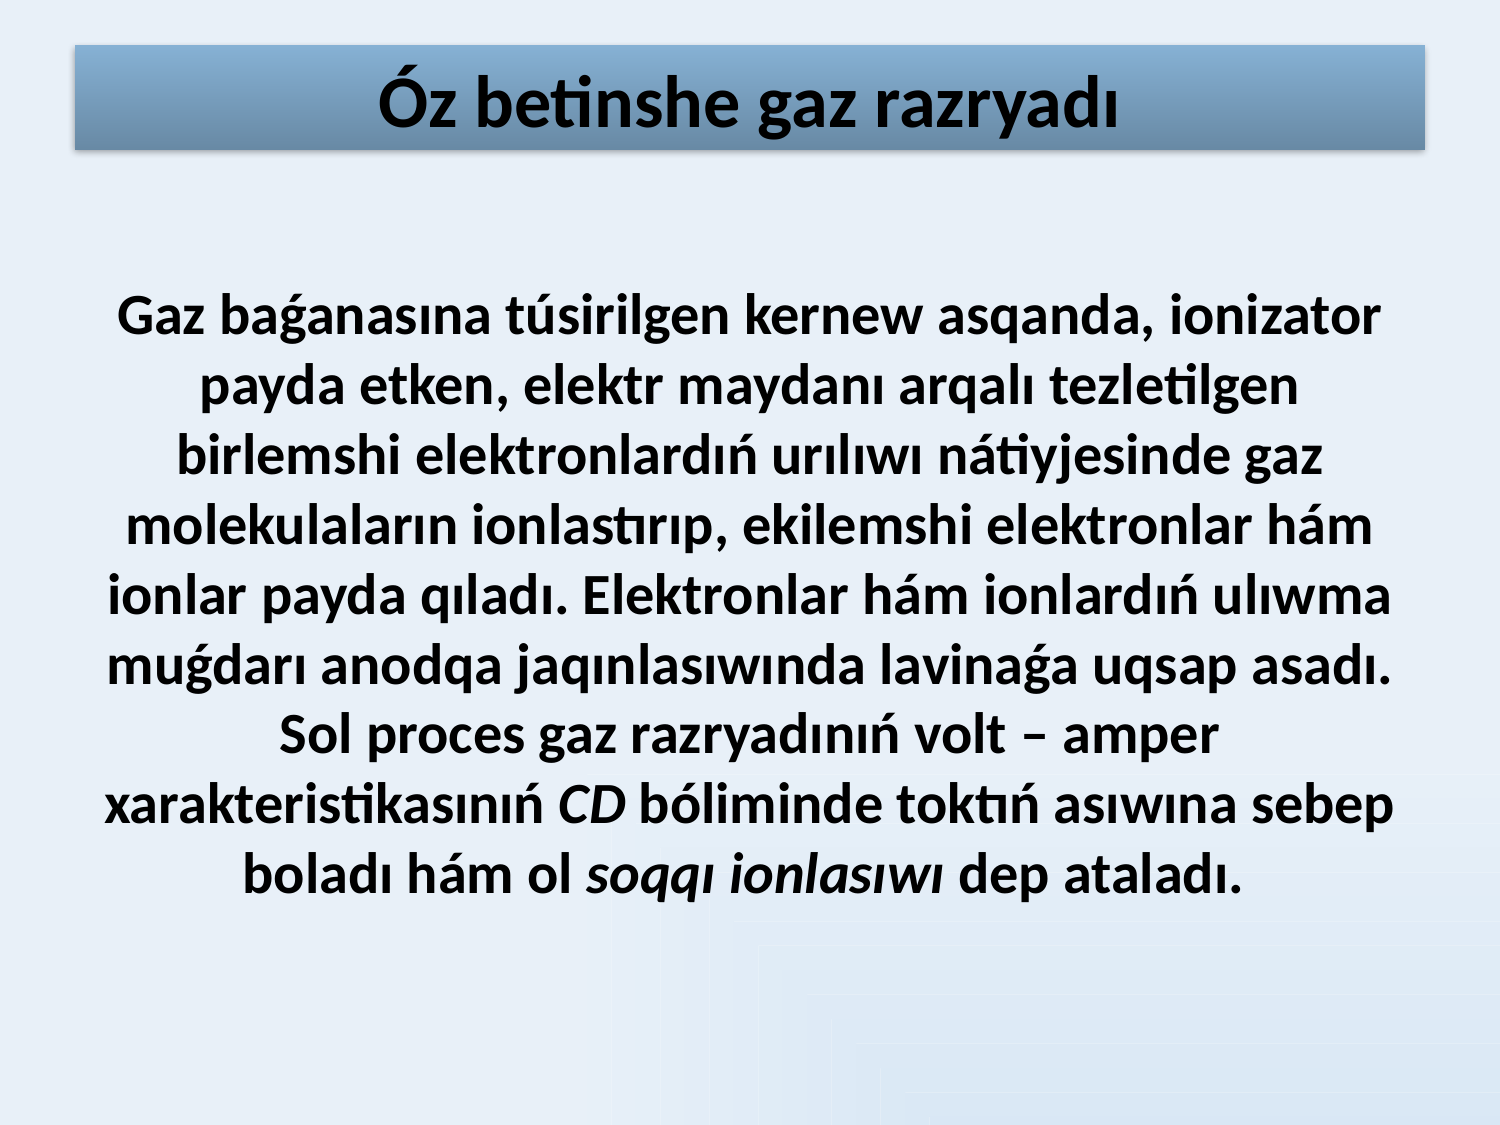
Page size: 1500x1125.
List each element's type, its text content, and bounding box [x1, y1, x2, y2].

title Óz betinshe gaz razryadı [75, 45, 1425, 150]
list Gaz baǵanasına túsirilgen kernew asqanda, ionizator payda etken, elektr maydanı arqalı tezletilgen birlemshi elektronlardıń urılıwı nátiyjesinde gaz molekulaların ionlastırıp, ekilemshi elektronlar hám ionlar payda qıladı. Elektronlar hám ionlardıń ulıwma muǵdarı anodqa jaqınlasıwında lavinaǵa uqsap asadı. Sol proces gaz razryadınıń volt – amper xarakteristikasınıń CD bóliminde toktıń asıwına sebep boladı hám ol soqqı ionlasıwı dep ataladı. [75, 187, 1425, 930]
